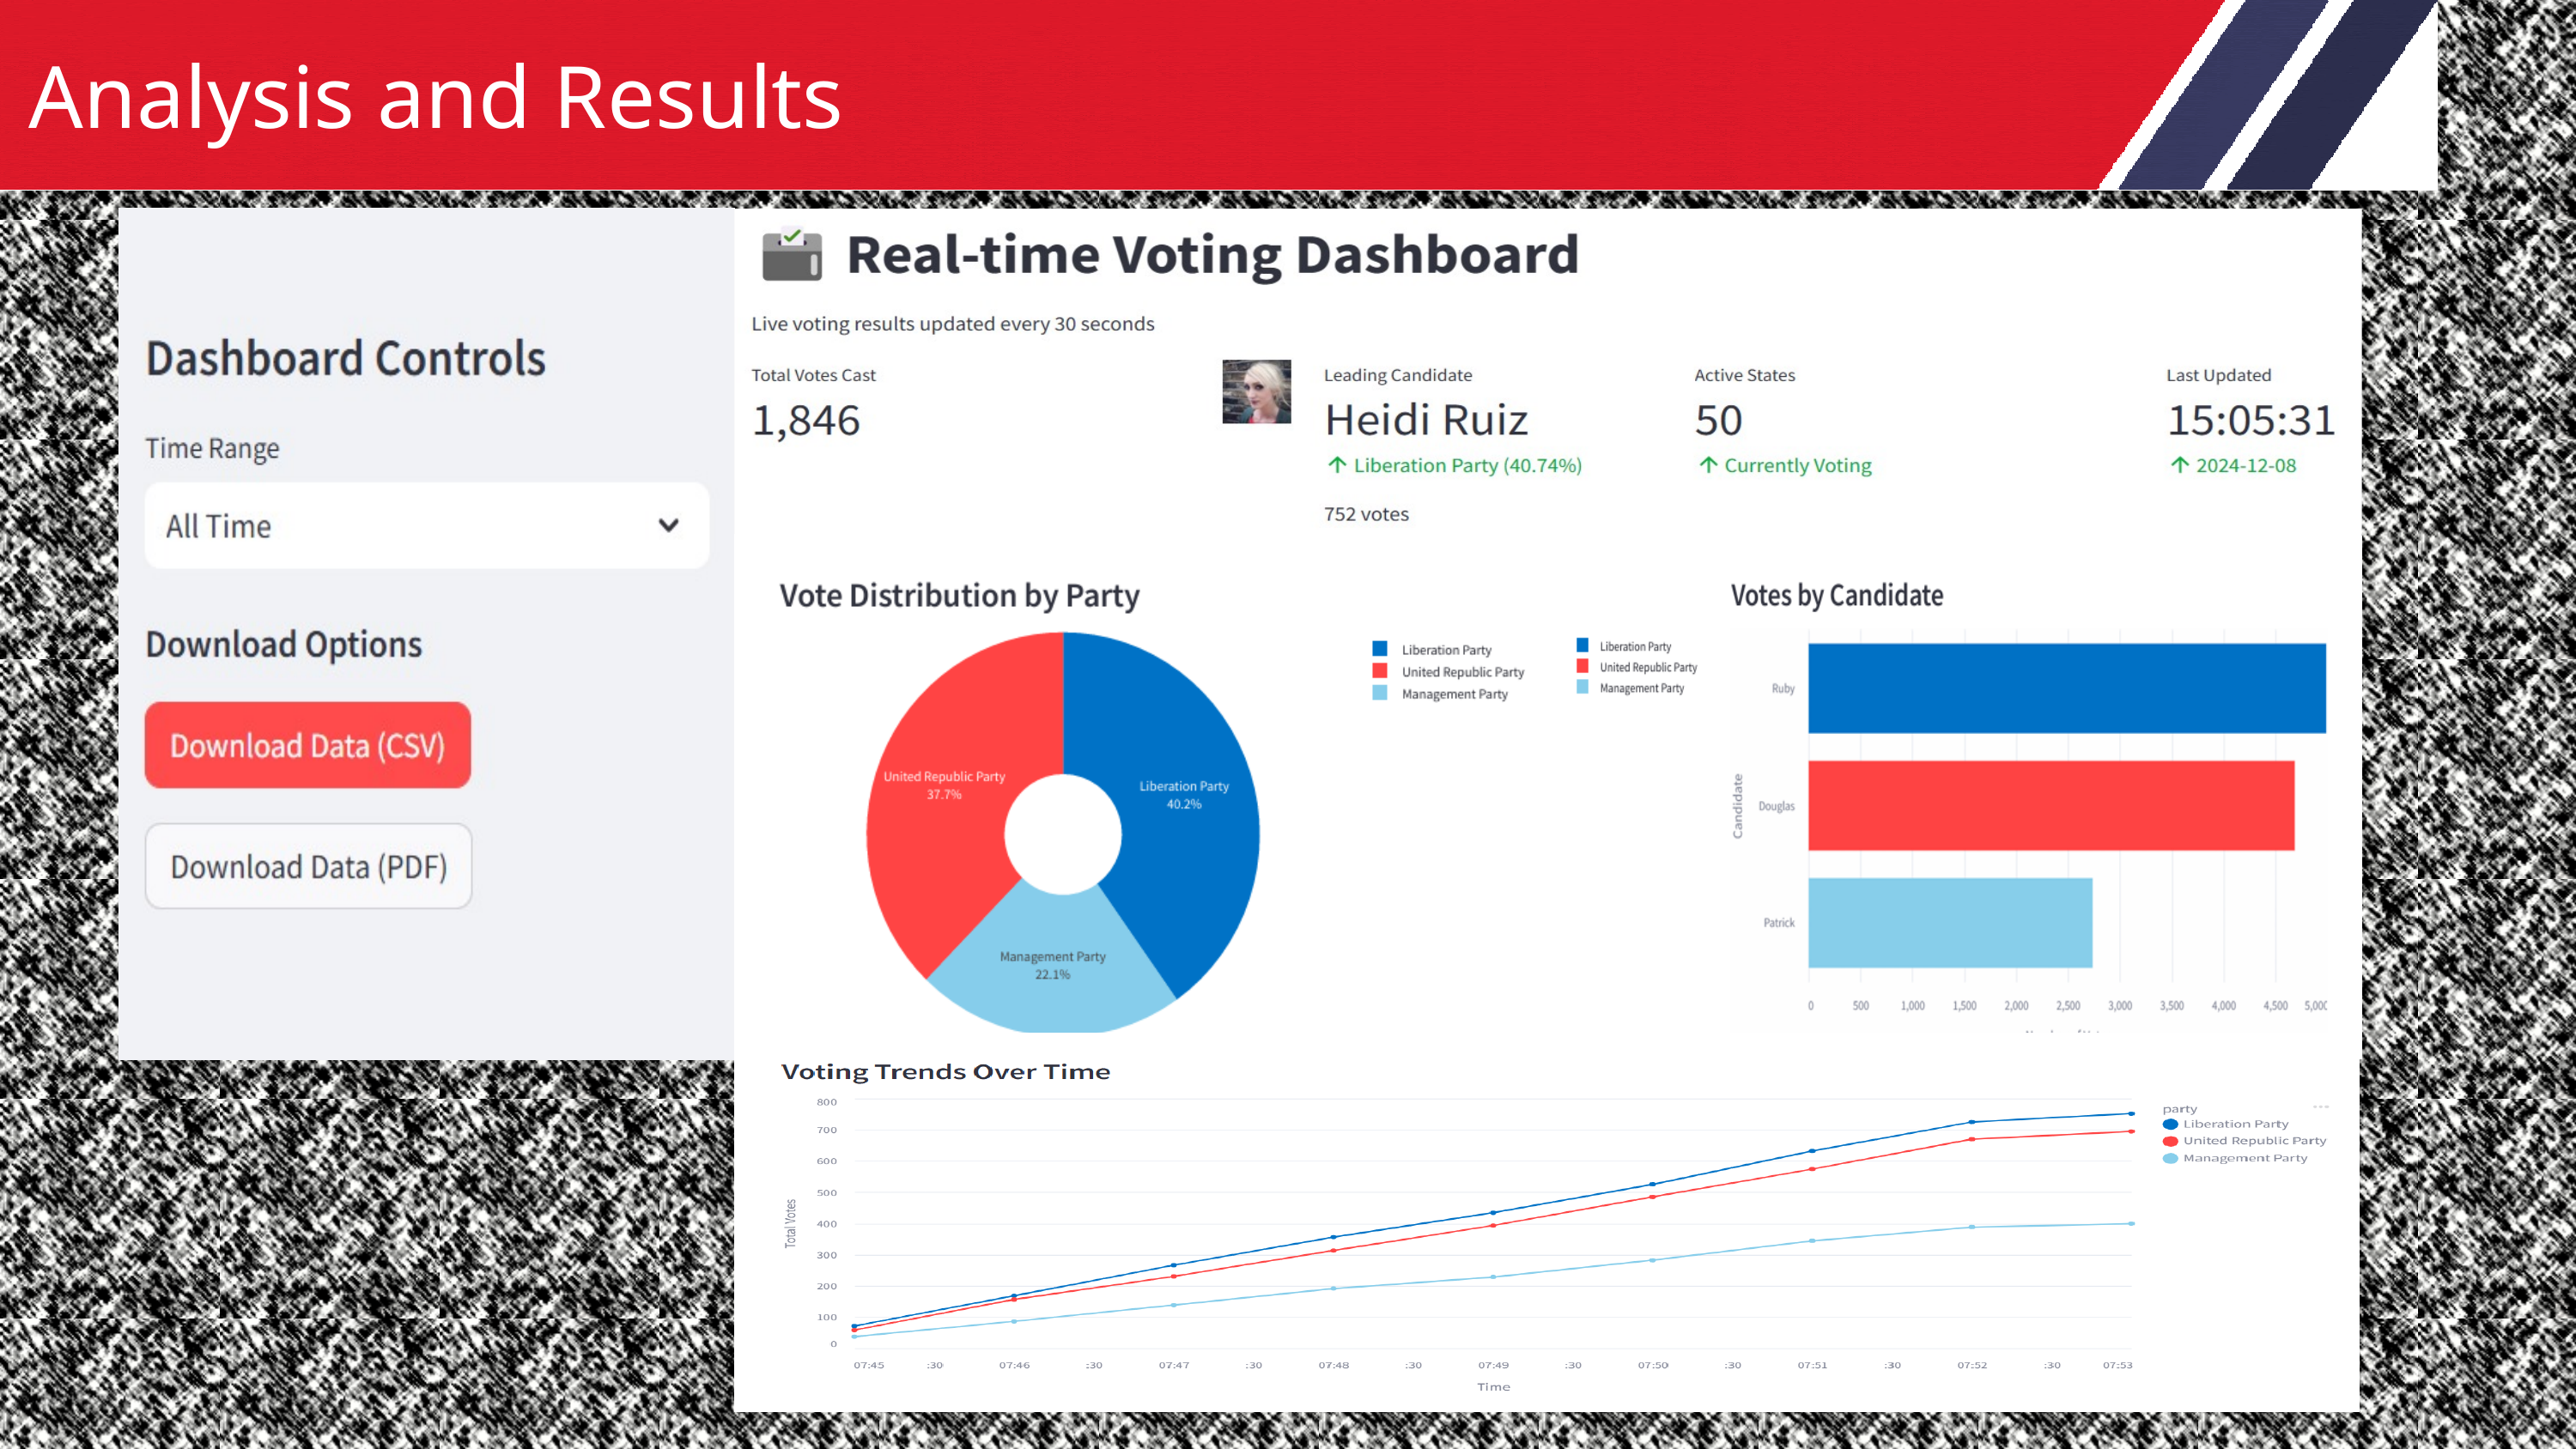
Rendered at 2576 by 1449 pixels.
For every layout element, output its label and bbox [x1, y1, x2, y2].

picture [0, 0, 2576, 1449]
text_box [1267, 1422, 2026, 1449]
